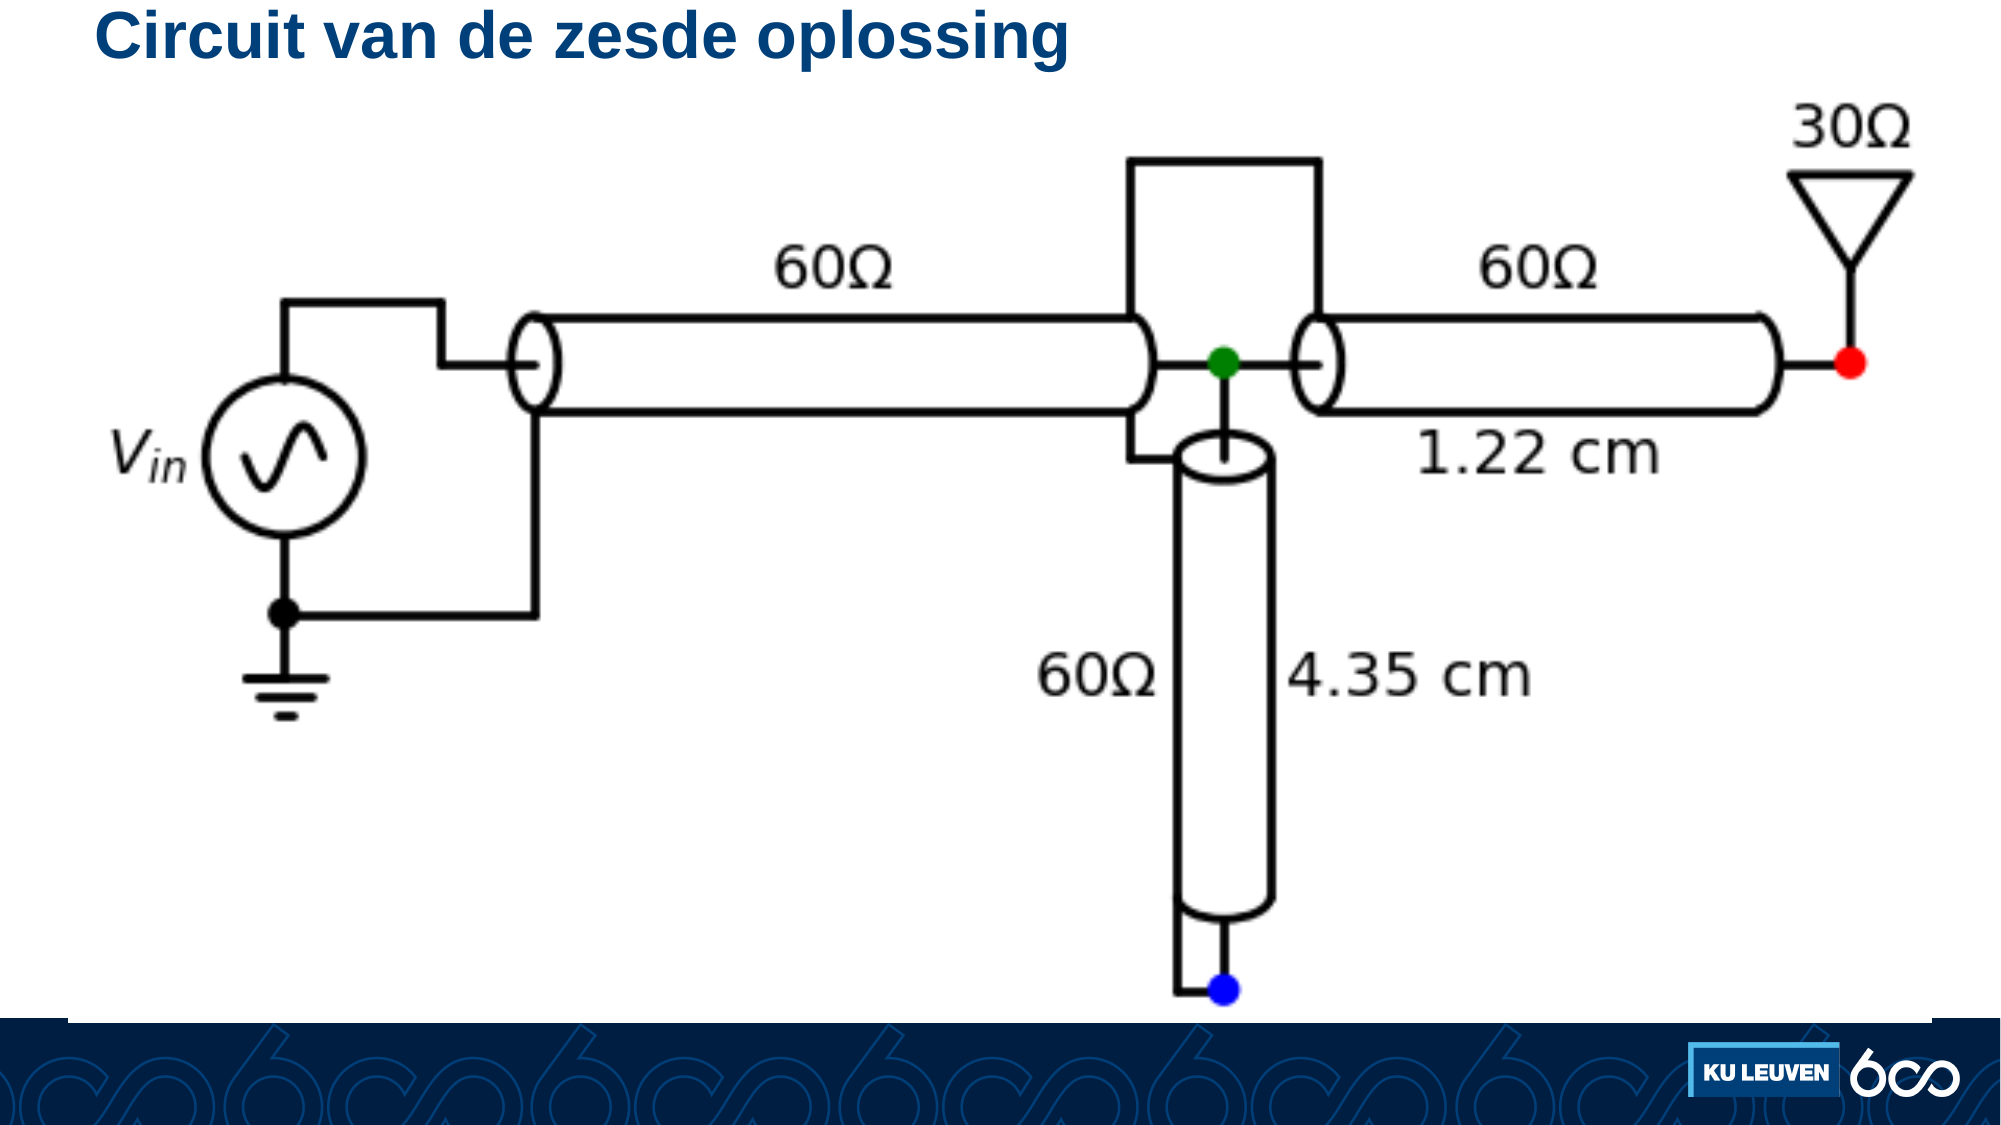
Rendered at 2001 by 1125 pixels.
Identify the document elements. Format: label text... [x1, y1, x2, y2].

picture [0, 92, 2001, 1125]
title Circuit van de zesde oplossing [94, 0, 1906, 92]
